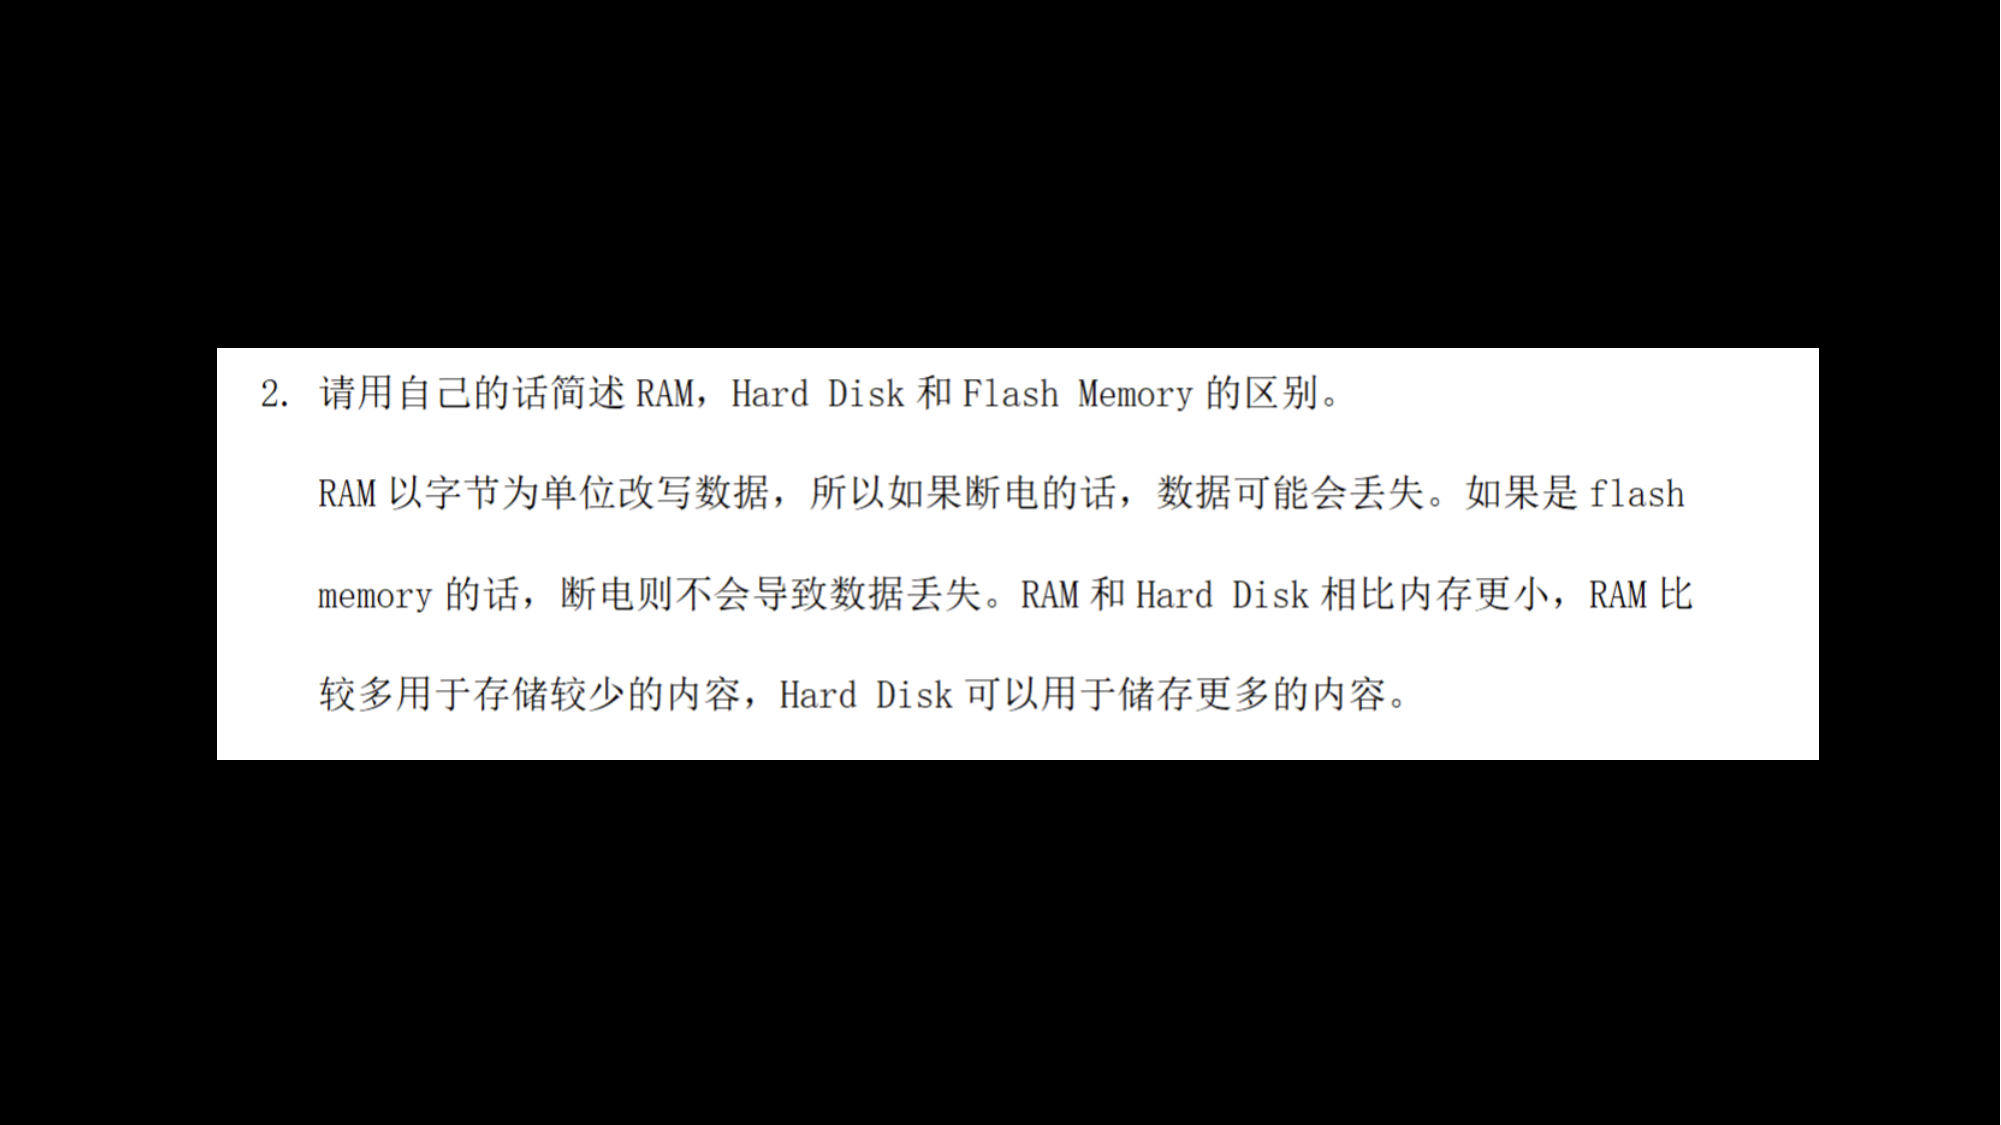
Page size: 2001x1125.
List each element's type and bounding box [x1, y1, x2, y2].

picture [216, 348, 1819, 760]
